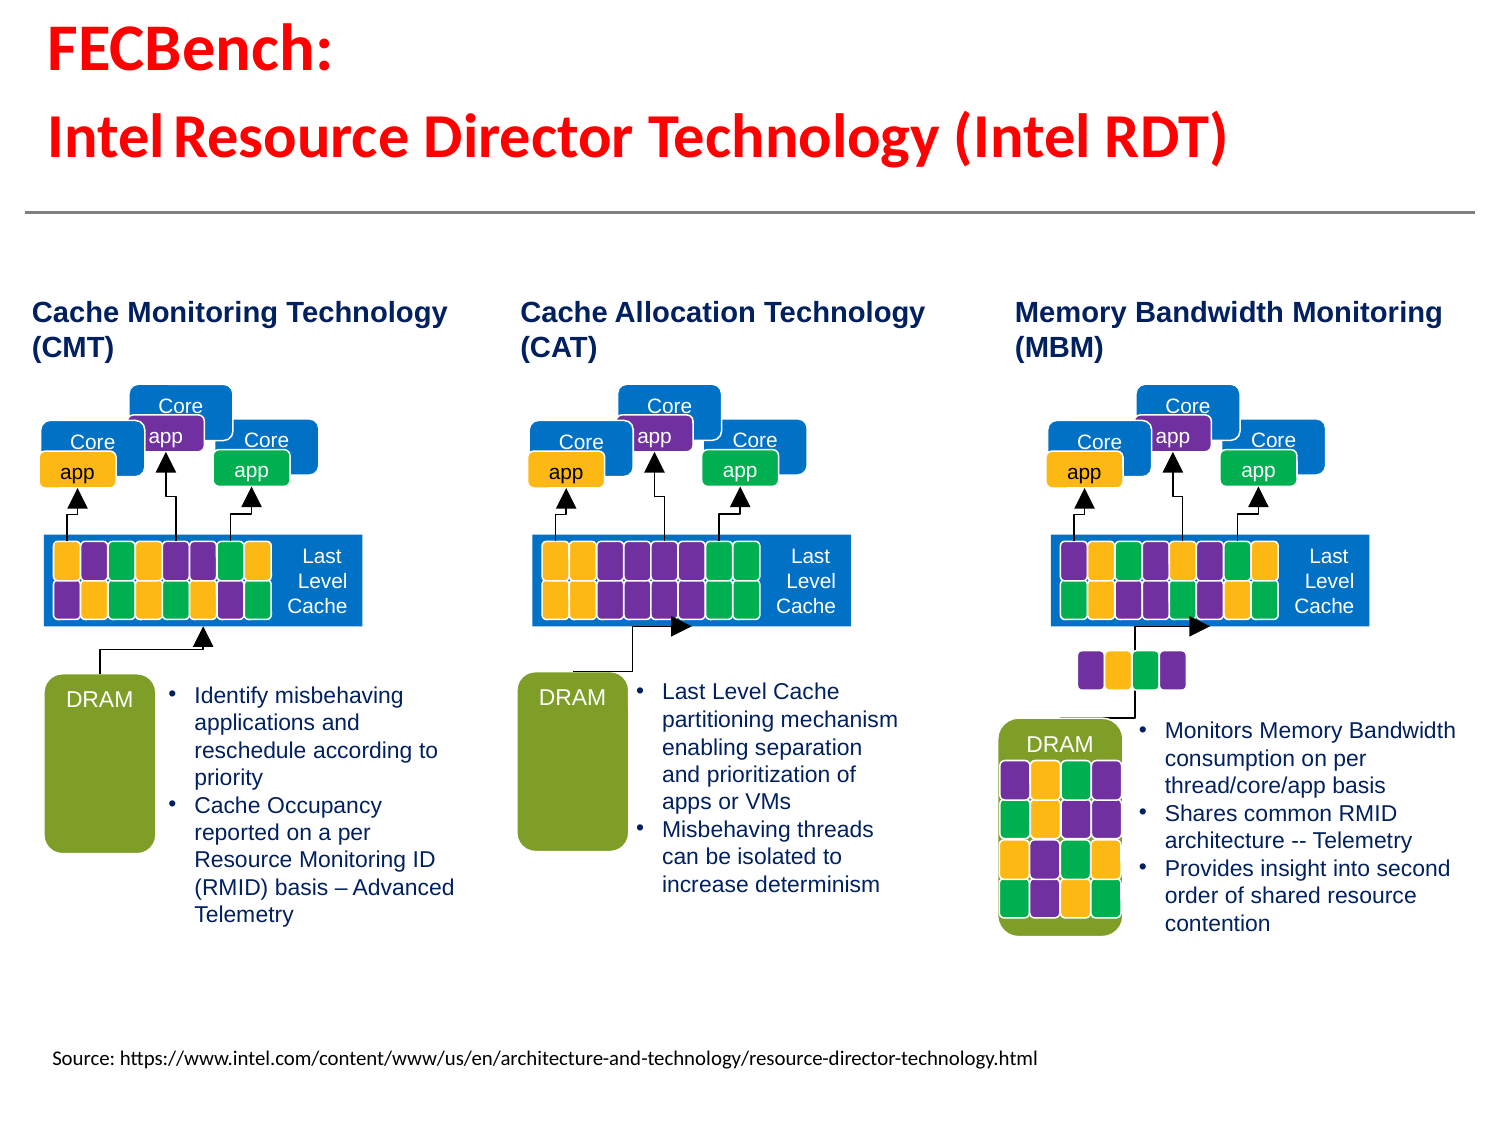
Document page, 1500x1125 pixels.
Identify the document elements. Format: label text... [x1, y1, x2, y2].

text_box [20, 287, 1476, 945]
text_box Source: https://www.intel.com/content/www/us/en/architecture-and-technology/resource-director-technology.html [37, 1037, 1425, 1078]
title FECBench: Intel Resource Director Technology (Intel RDT) [32, 31, 1488, 131]
